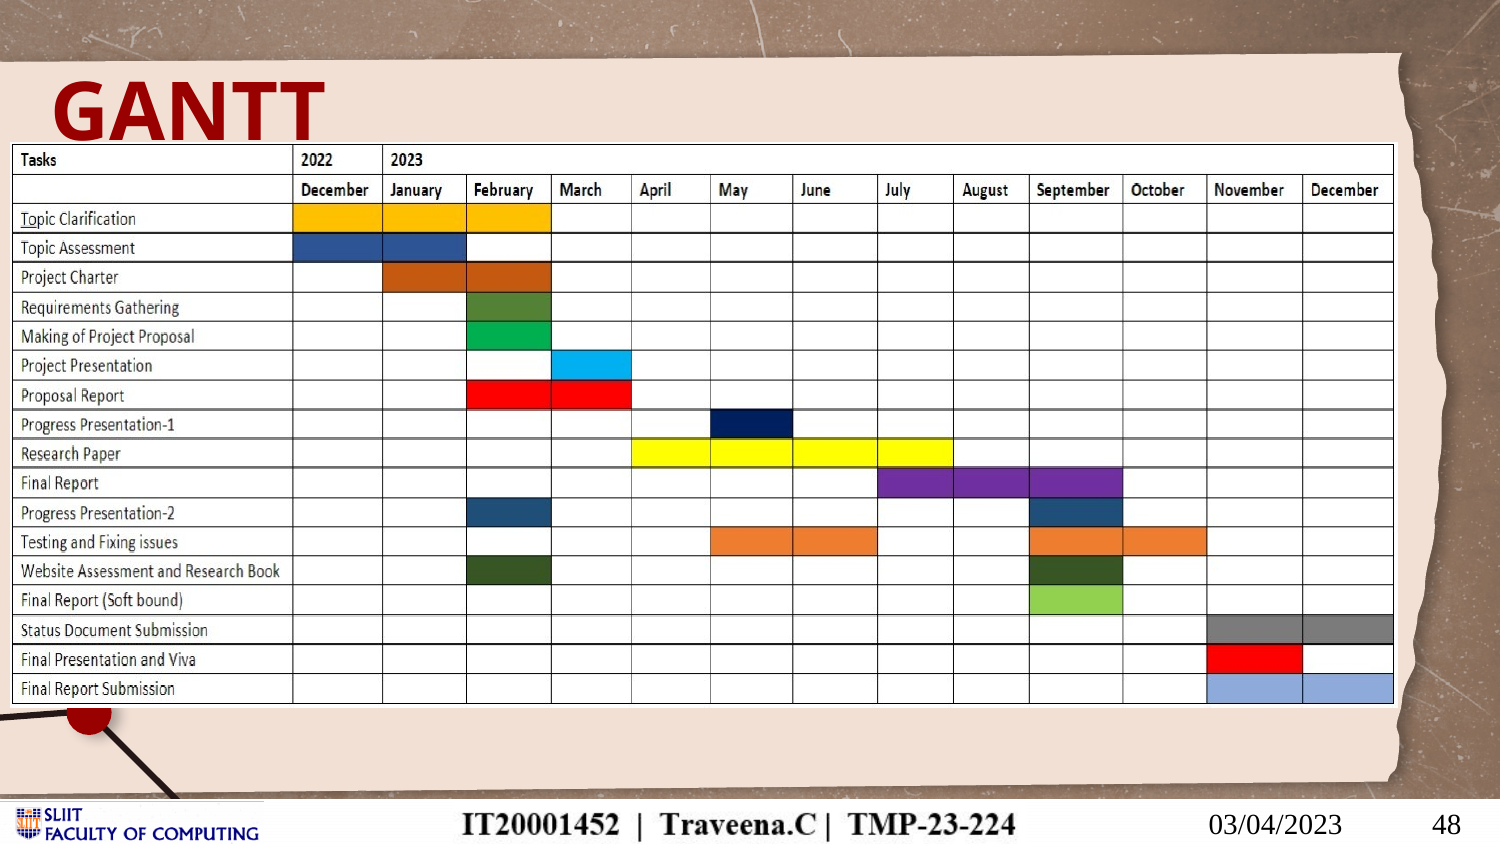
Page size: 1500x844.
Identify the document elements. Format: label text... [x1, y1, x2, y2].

picture [9, 142, 1399, 708]
title GANTT CHART [35, 44, 607, 140]
picture [0, 0, 1500, 844]
